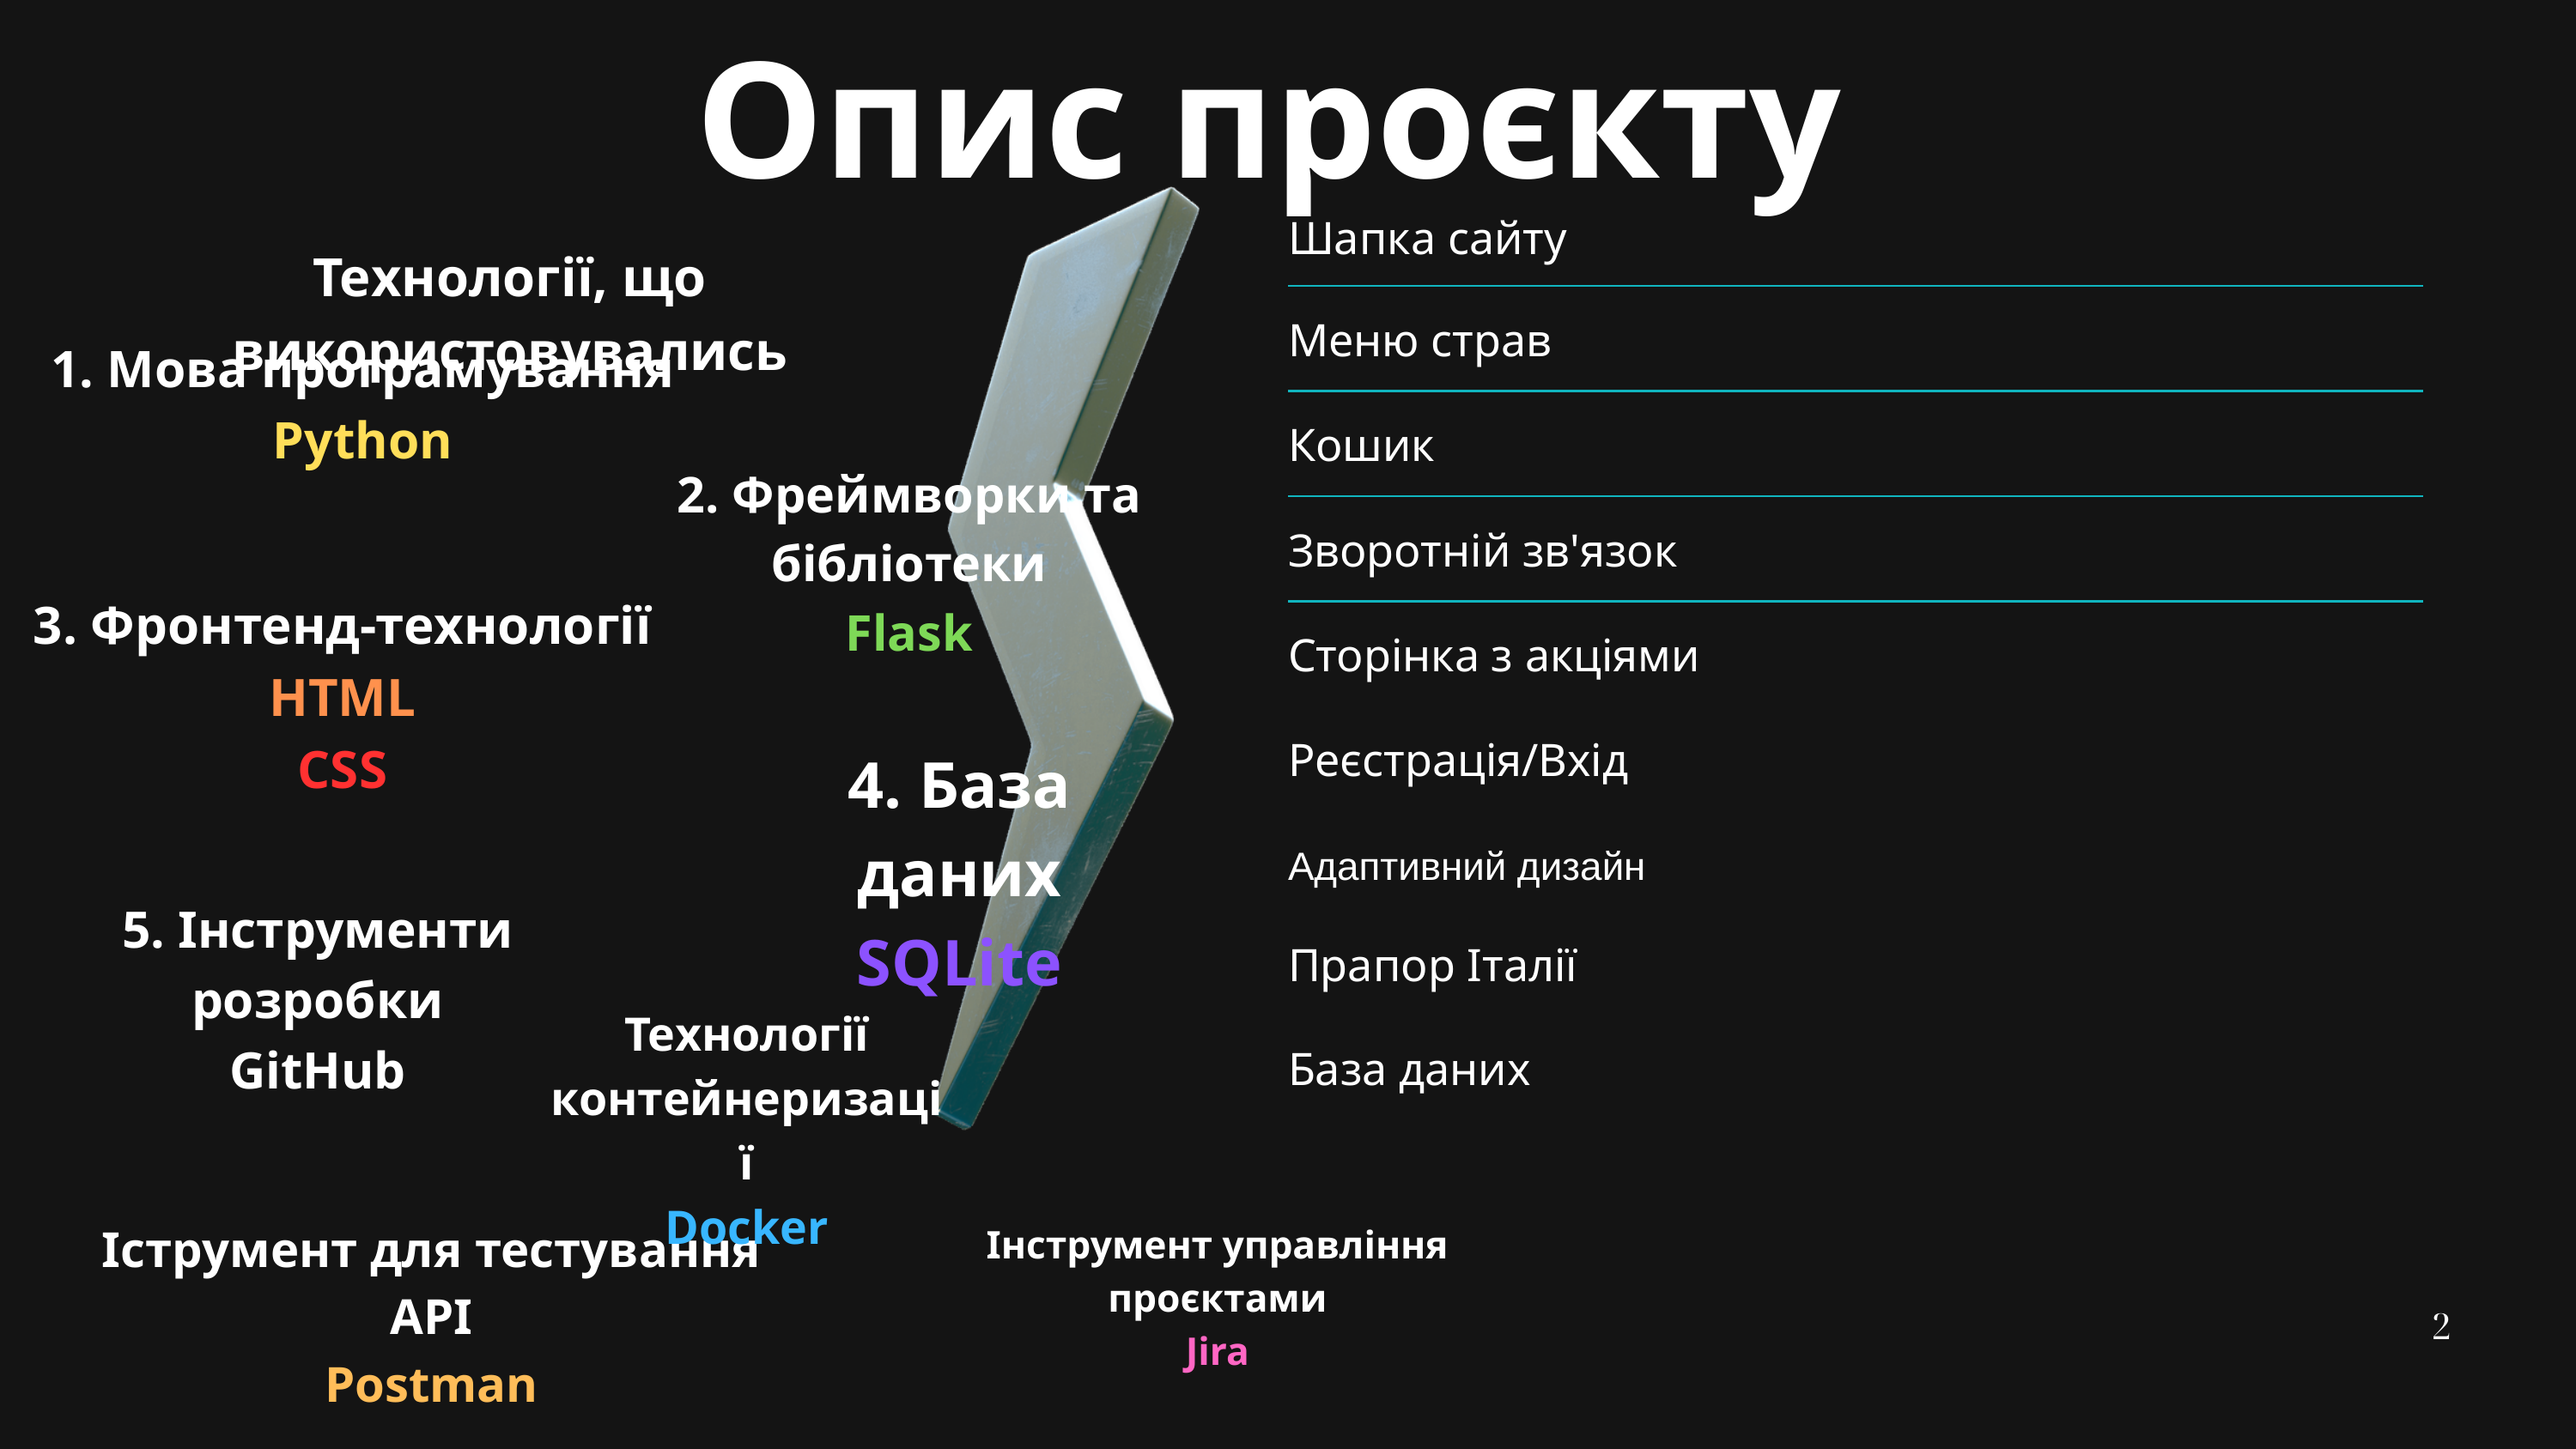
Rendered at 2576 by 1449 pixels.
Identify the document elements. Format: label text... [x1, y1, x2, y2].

text_box 1. Мова програмування Python [45, 327, 681, 540]
table_header Шапка сайту [1288, 187, 2423, 285]
table_cell Адаптивний дизайн [1288, 810, 2423, 912]
text_box Іструмент для тестування API Postman [68, 1209, 795, 1412]
text_box 2. Фреймворки та бібліотеки Flask [548, 453, 1271, 731]
text_box 3. Фронтенд-технології HTML CSS [21, 582, 664, 871]
text_box [931, 211, 1200, 453]
table_cell Кошик [1288, 392, 2423, 495]
table_cell Прапор Італії [1288, 912, 2423, 1016]
table_cell Сторінка з акціями [1288, 603, 2423, 706]
text_box Технології, що використовувались [45, 233, 975, 381]
text_box Інструмент управління проєктами Jira [883, 1213, 1552, 1373]
table_cell Реєстрація/Вхід [1288, 706, 2423, 810]
text_box 2 [2431, 1296, 2452, 1348]
table_cell Меню страв [1288, 287, 2423, 390]
text_box 5. Інструменти розробки GitHub [2, 888, 634, 1169]
text_box Опис проєкту [696, 17, 1918, 211]
text_box Технології контейнеризації Docker [550, 995, 945, 1254]
table_cell Зворотній зв'язок [1288, 497, 2423, 600]
text_box [931, 731, 1200, 1131]
text_box 4. База даних SQLite [747, 732, 1172, 1088]
table_cell База даних [1288, 1016, 2423, 1119]
